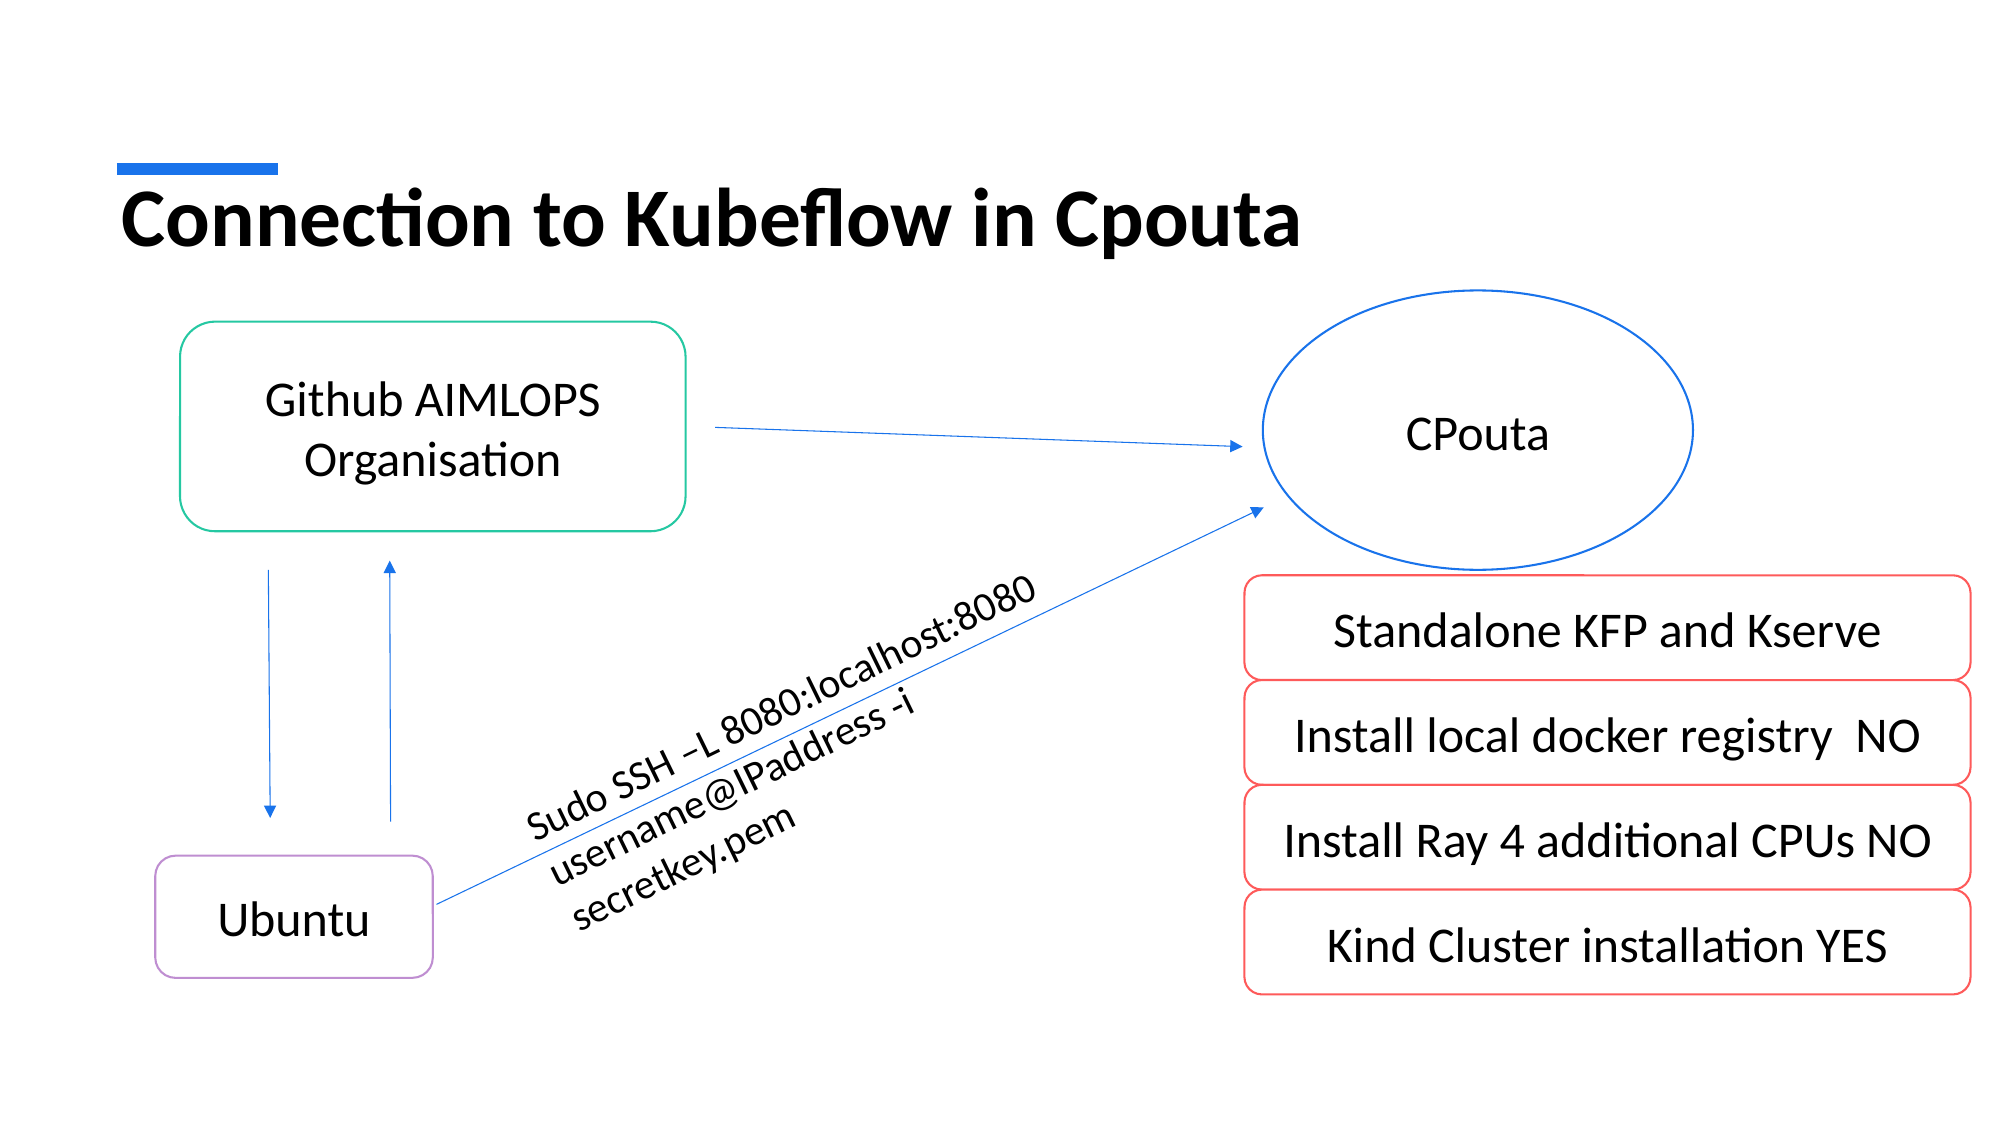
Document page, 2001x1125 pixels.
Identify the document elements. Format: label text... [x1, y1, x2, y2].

text_box Install local docker registry NO [1264, 678, 1972, 785]
text_box Install Ray 4 additional CPUs NO [1264, 783, 1972, 890]
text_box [715, 427, 1243, 447]
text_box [436, 507, 1264, 905]
text_box Ubuntu [154, 854, 434, 979]
text_box Github AIMLOPS Organisation [178, 320, 687, 533]
text_box Standalone KFP and Kserve [1264, 574, 1972, 680]
text_box CPouta [1261, 289, 1695, 571]
title Connection to Kubeflow in Cpouta [106, 156, 1894, 337]
text_box Sudo SSH –L 8080:localhost:8080 username@IPaddress -i secretkey.pem [549, 905, 672, 954]
text_box Kind Cluster installation YES [1243, 888, 1972, 996]
